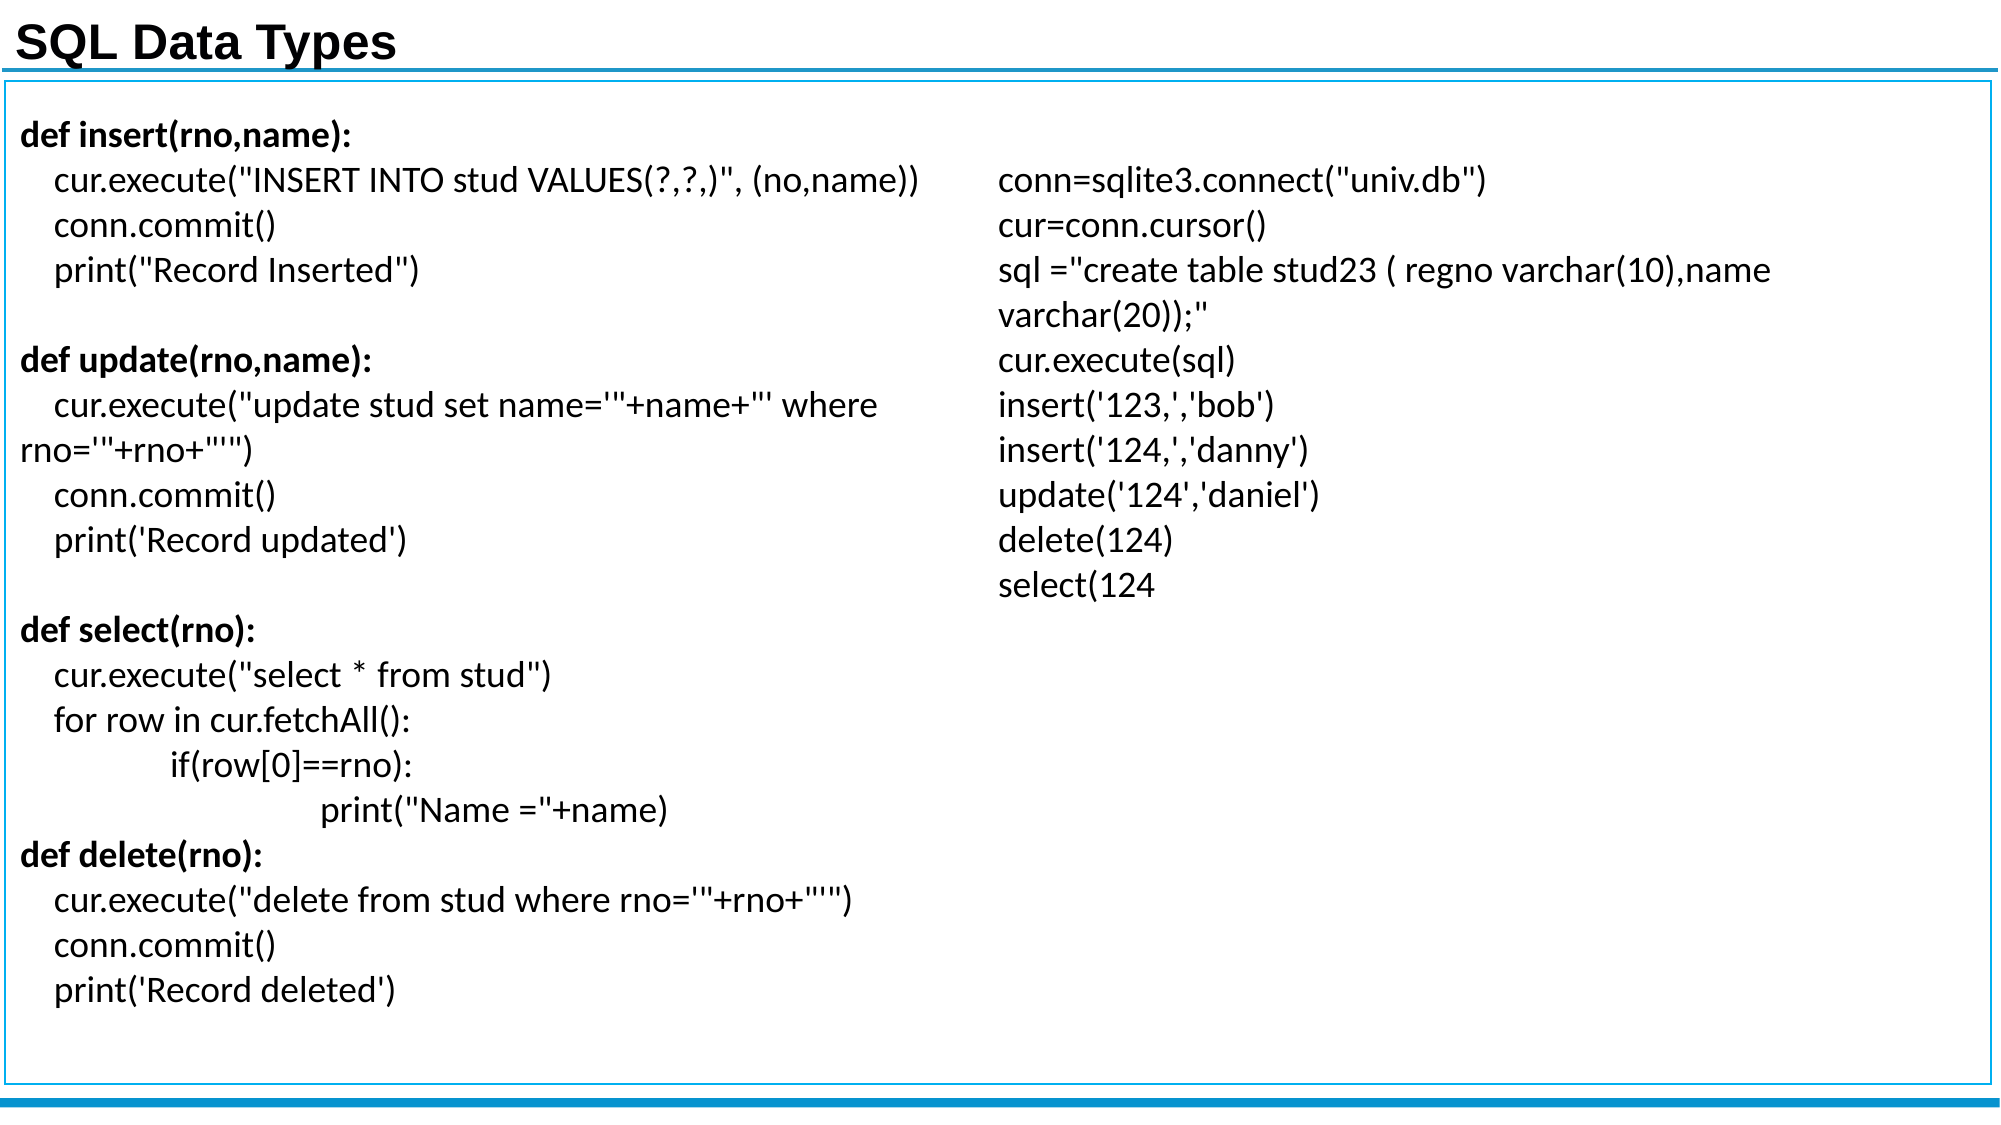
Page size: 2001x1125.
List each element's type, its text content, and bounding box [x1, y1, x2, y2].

text_box [0, 1098, 2000, 1108]
text_box SQL Data Types [12, 9, 1266, 70]
text_box def insert(rno,name): cur.execute("INSERT INTO stud VALUES(?,?,)", (no,name)) conn.commit() print("Record Inserted") def update(rno,name): cur.execute("update stud set name='"+name+"' where rno='"+rno+"'") conn.commit() print('Record updated') def select(rno): cur.execute("select * from stud") for row in cur.fetchAll(): if(row[0]==rno): print("Name ="+name) def delete(rno): cur.execute("delete from stud where rno='"+rno+"'") conn.commit() print('Record deleted') conn=sqlite3.connect("univ.db") cur=conn.cursor() sql ="create table stud23 ( regno varchar(10),name varchar(20));" cur.execute(sql) insert('123,','bob') insert('124,','danny') update('124','daniel') delete(124) select(124 [4, 80, 1992, 1085]
